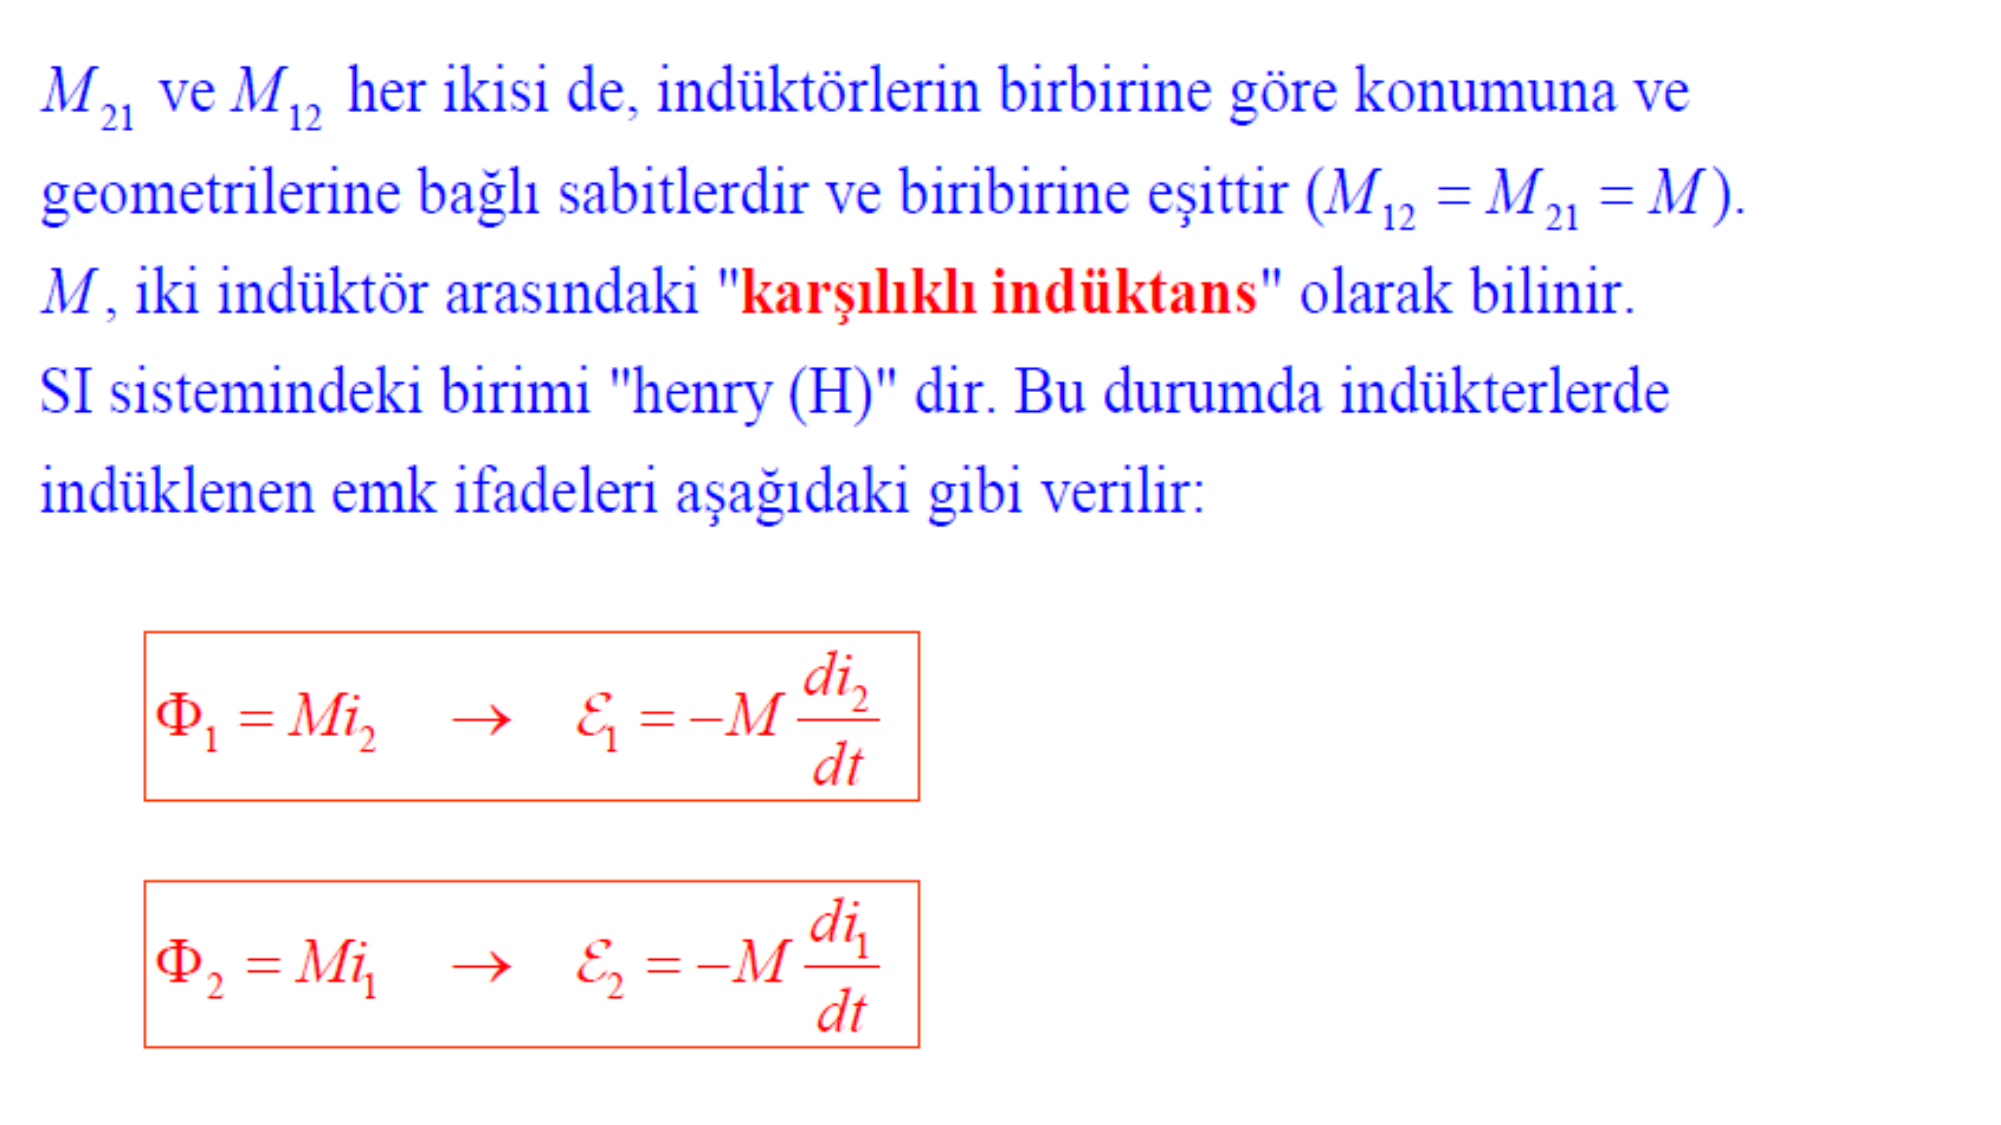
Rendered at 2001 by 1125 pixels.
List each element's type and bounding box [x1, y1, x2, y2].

list [0, 29, 1764, 1078]
